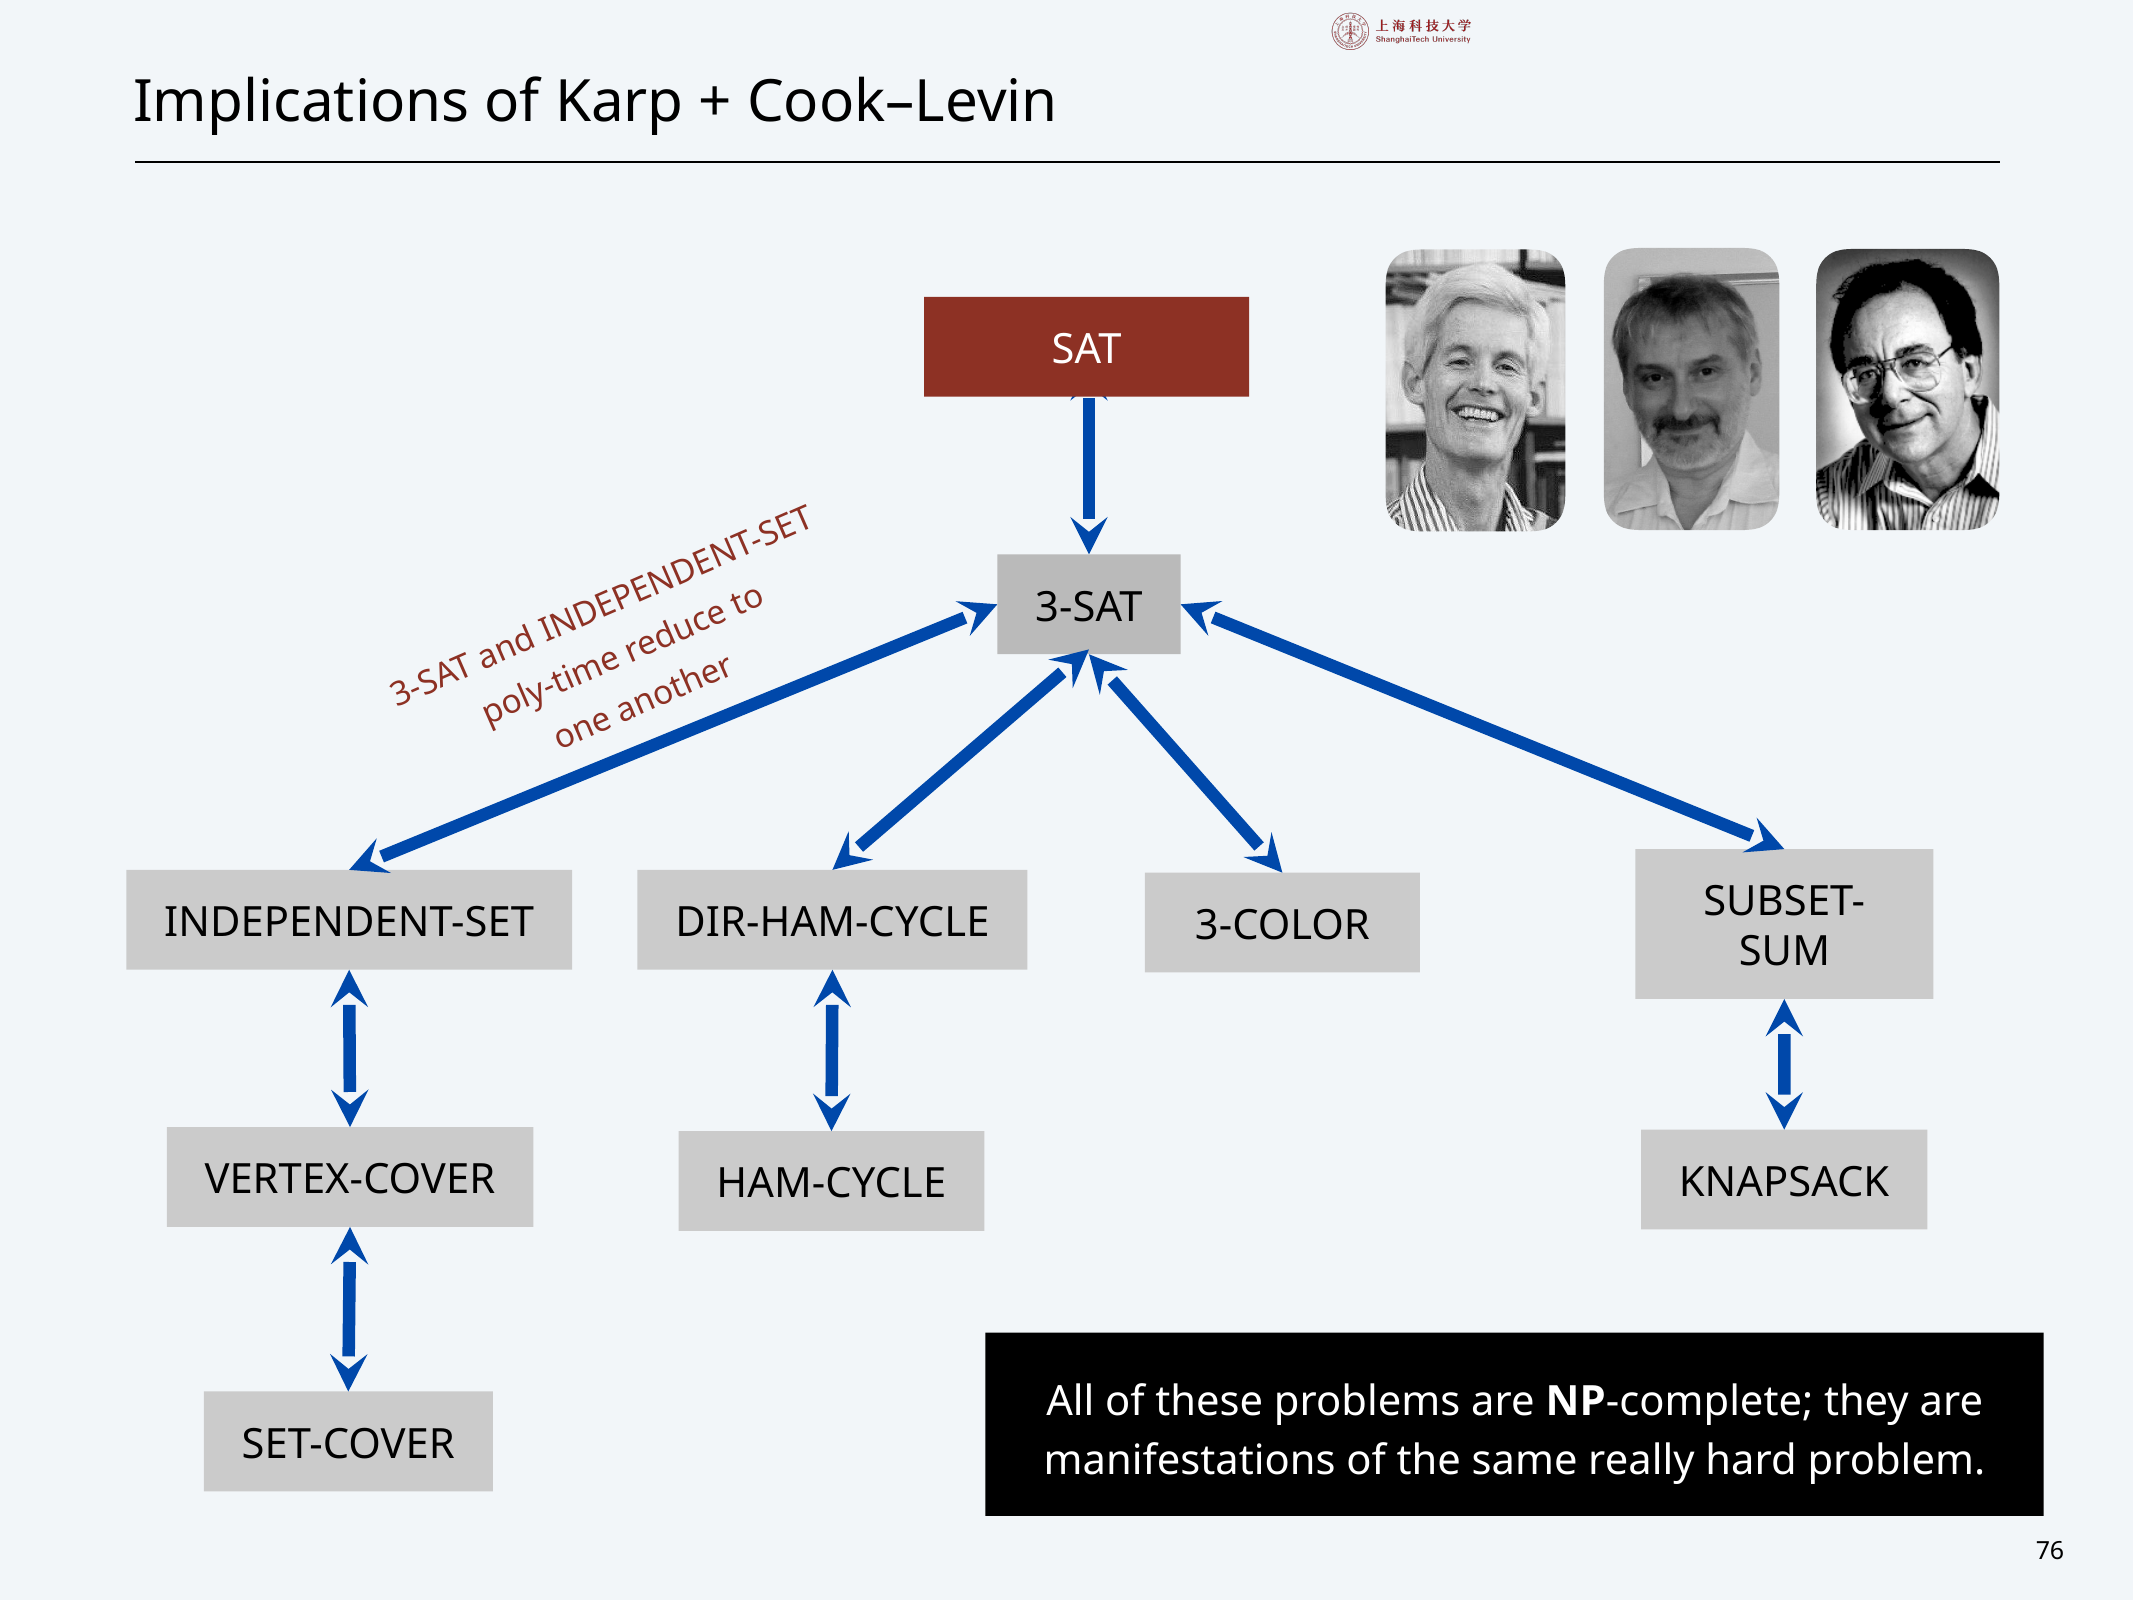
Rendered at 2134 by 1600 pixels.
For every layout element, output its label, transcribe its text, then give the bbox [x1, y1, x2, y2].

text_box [348, 604, 1004, 875]
text_box Ham-Cycle [678, 1131, 985, 1231]
title Implications of Karp + Cook–Levin [132, 0, 2001, 134]
picture [1815, 248, 2000, 531]
text_box All of these problems are NP-complete; they are manifestations of the same really hard problem. [985, 1332, 2044, 1516]
slide_number 76 [2026, 1532, 2074, 1570]
text_box Subset-Sum [1635, 849, 1934, 999]
text_box 3-Sat [997, 554, 1181, 642]
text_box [1011, 649, 1084, 875]
text_box Vertex-Cover [166, 1127, 534, 1227]
picture [1385, 249, 1566, 532]
text_box Dir-Ham-Cycle [637, 880, 1028, 970]
text_box Sat [924, 296, 1250, 397]
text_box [1088, 649, 1170, 878]
text_box 3-Color [1144, 885, 1420, 973]
picture [1603, 247, 1780, 531]
text_box Set-Cover [203, 1391, 493, 1492]
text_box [1174, 604, 1785, 880]
text_box 3-Sat and Independent-Set poly-time reduce to one another [538, 474, 872, 597]
text_box Knapsack [1641, 1129, 1928, 1230]
text_box Independent-Set [126, 869, 573, 970]
picture [1327, 0, 1478, 109]
